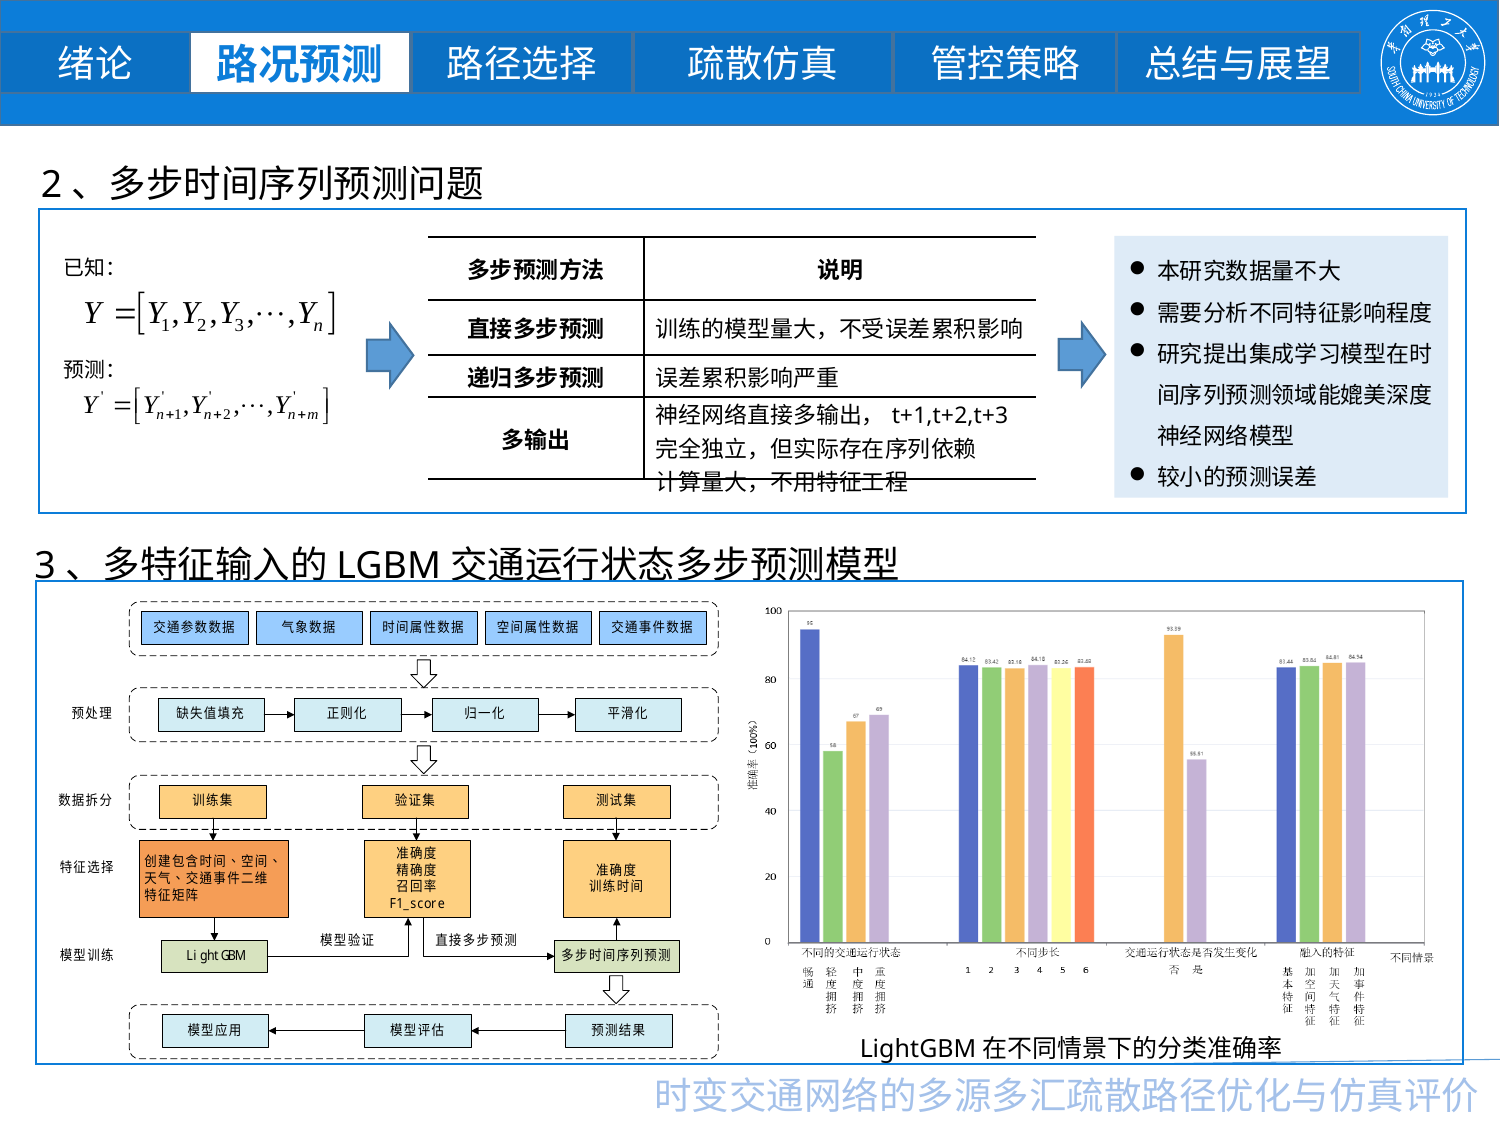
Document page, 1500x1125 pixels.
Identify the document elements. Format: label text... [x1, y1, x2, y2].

table_header 多步预测方法 [428, 266, 643, 299]
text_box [49, 599, 720, 1060]
text_box 2、多步时间序列预测问题 [26, 112, 499, 213]
text_box 绪论 [0, 31, 189, 94]
text_box 已知： [49, 225, 142, 288]
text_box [78, 288, 345, 345]
text_box 管控策略 [893, 31, 1116, 94]
text_box [38, 208, 1467, 514]
picture [740, 599, 1438, 1035]
text_box 3、多特征输入的LGBM交通运行状态多步预测模型 [19, 493, 915, 594]
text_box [1380, 9, 1486, 116]
text_box 总结与展望 [1116, 31, 1361, 94]
text_box 疏散仿真 [633, 31, 893, 94]
table_header 多步预测方法 [428, 238, 643, 265]
table_cell 递归多步预测 [428, 356, 643, 396]
table_header 说明 [645, 238, 1036, 265]
text_box [35, 580, 1464, 1065]
table_cell 训练的模型量大，不受误差累积影响 [645, 301, 1036, 354]
table_cell 直接多步预测 [428, 301, 643, 354]
text_box 时变交通网络的多源多汇疏散路径优化与仿真评价 [527, 1064, 1494, 1125]
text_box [78, 382, 341, 433]
text_box LightGBM在不同情景下的分类准确率 [844, 1035, 1298, 1064]
text_box 本研究数据量不大 需要分析不同特征影响程度 研究提出集成学习模型在时间序列预测领域能媲美深度神经网络模型 较小的预测误差 [1114, 235, 1449, 421]
text_box [1057, 320, 1107, 389]
text_box [841, 421, 1500, 430]
table_cell 神经网络直接多输出，t+1,t+2,t+3完全独立，但实际存在序列依赖 计算量大，不用特征工程 [645, 398, 1036, 478]
text_box 本研究数据量不大 需要分析不同特征影响程度 研究提出集成学习模型在时间序列预测领域能媲美深度神经网络模型 较小的预测误差 [1114, 430, 1449, 498]
text_box 预测： [49, 327, 142, 390]
table_cell 多输出 [428, 398, 643, 478]
table_cell 误差累积影响严重 [645, 356, 1036, 396]
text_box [1106, 1059, 1500, 1065]
text_box [365, 320, 415, 390]
text_box 路况预测 [189, 31, 411, 94]
table_header 说明 [645, 266, 1036, 299]
text_box [0, 0, 1499, 126]
text_box 路径选择 [411, 31, 633, 94]
